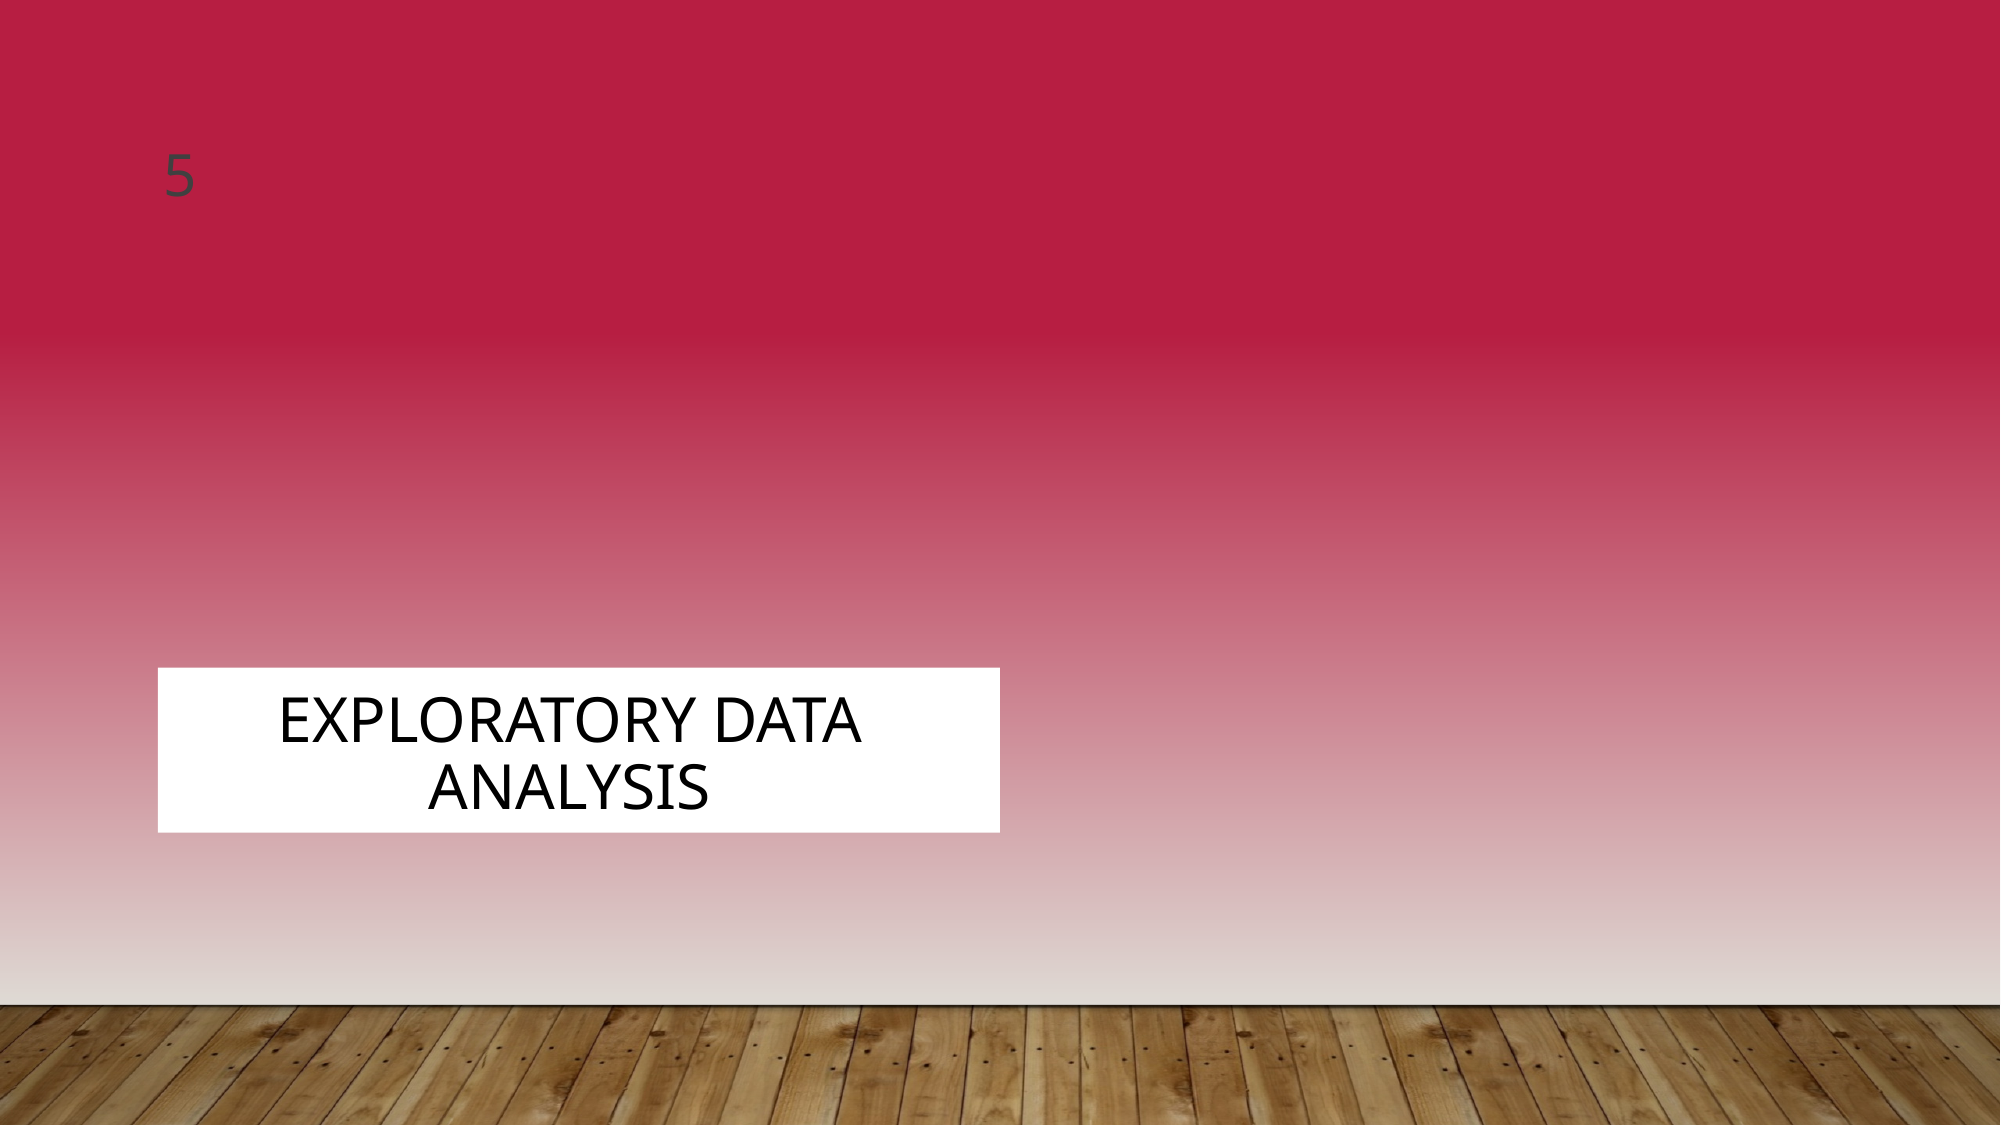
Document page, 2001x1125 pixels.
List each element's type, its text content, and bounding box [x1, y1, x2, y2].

slide_number 5 [78, 131, 212, 214]
picture [0, 1005, 2000, 1125]
title Exploratory Data Analysis [205, 681, 935, 831]
